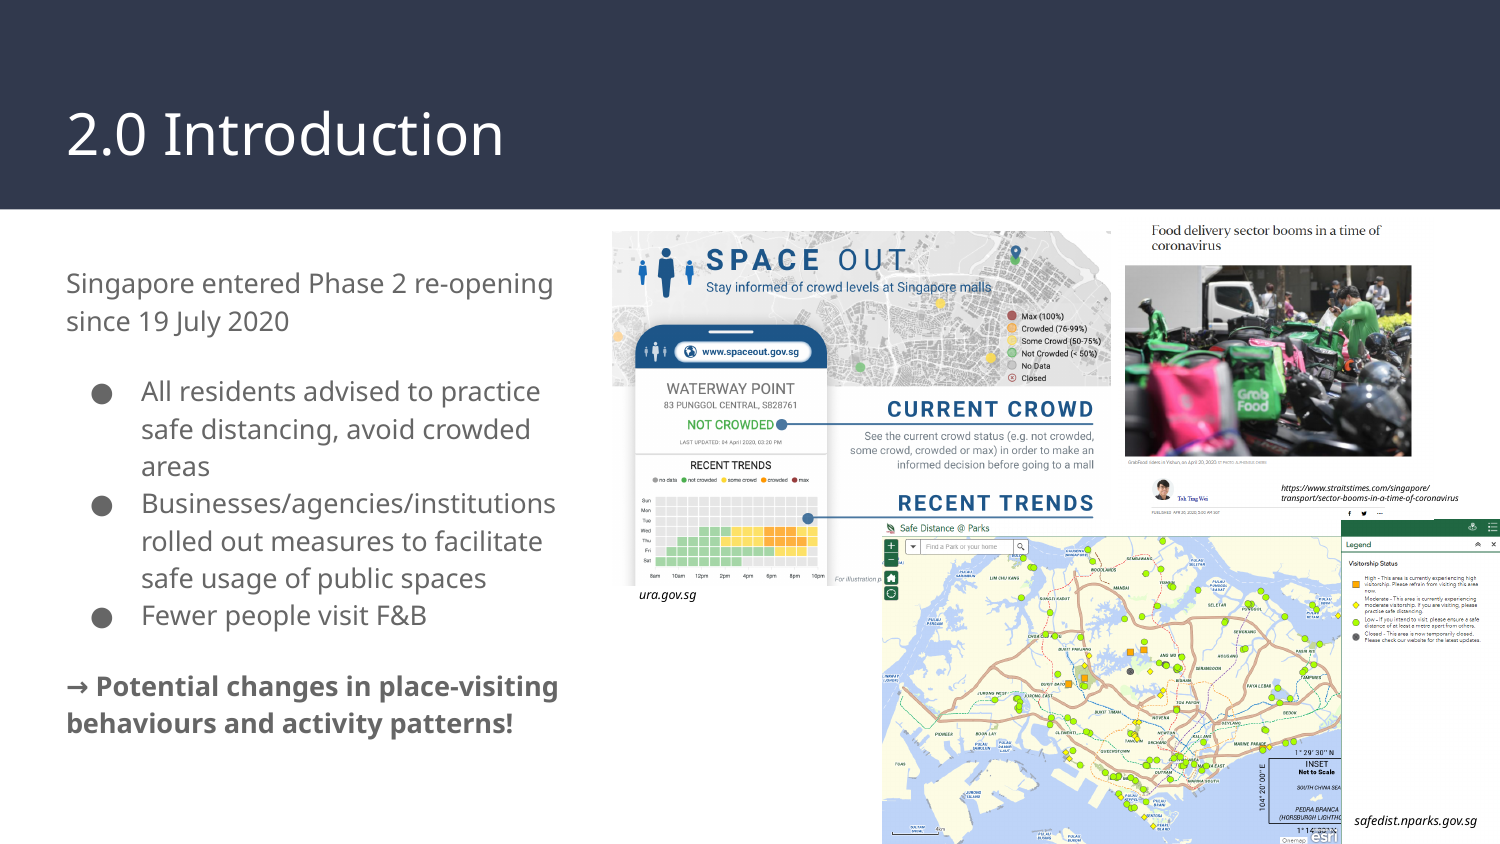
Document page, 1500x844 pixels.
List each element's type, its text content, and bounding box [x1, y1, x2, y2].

list Singapore entered Phase 2 re-opening since 19 July 2020 All residents advised to practice safe distancing, avoid crowded areas Businesses/agencies/institutions rolled out measures to facilitate safe usage of public spaces Fewer people visit F&B → Potential changes in place-visiting behaviours and activity patterns! [51, 247, 593, 752]
text_box https://www.straitstimes.com/singapore/transport/sector-booms-in-a-time-of-coronavirus [1438, 468, 1479, 515]
text_box ura.gov.sg [624, 594, 836, 618]
picture [612, 217, 1500, 844]
title 2.0 Introduction [51, 82, 1449, 185]
